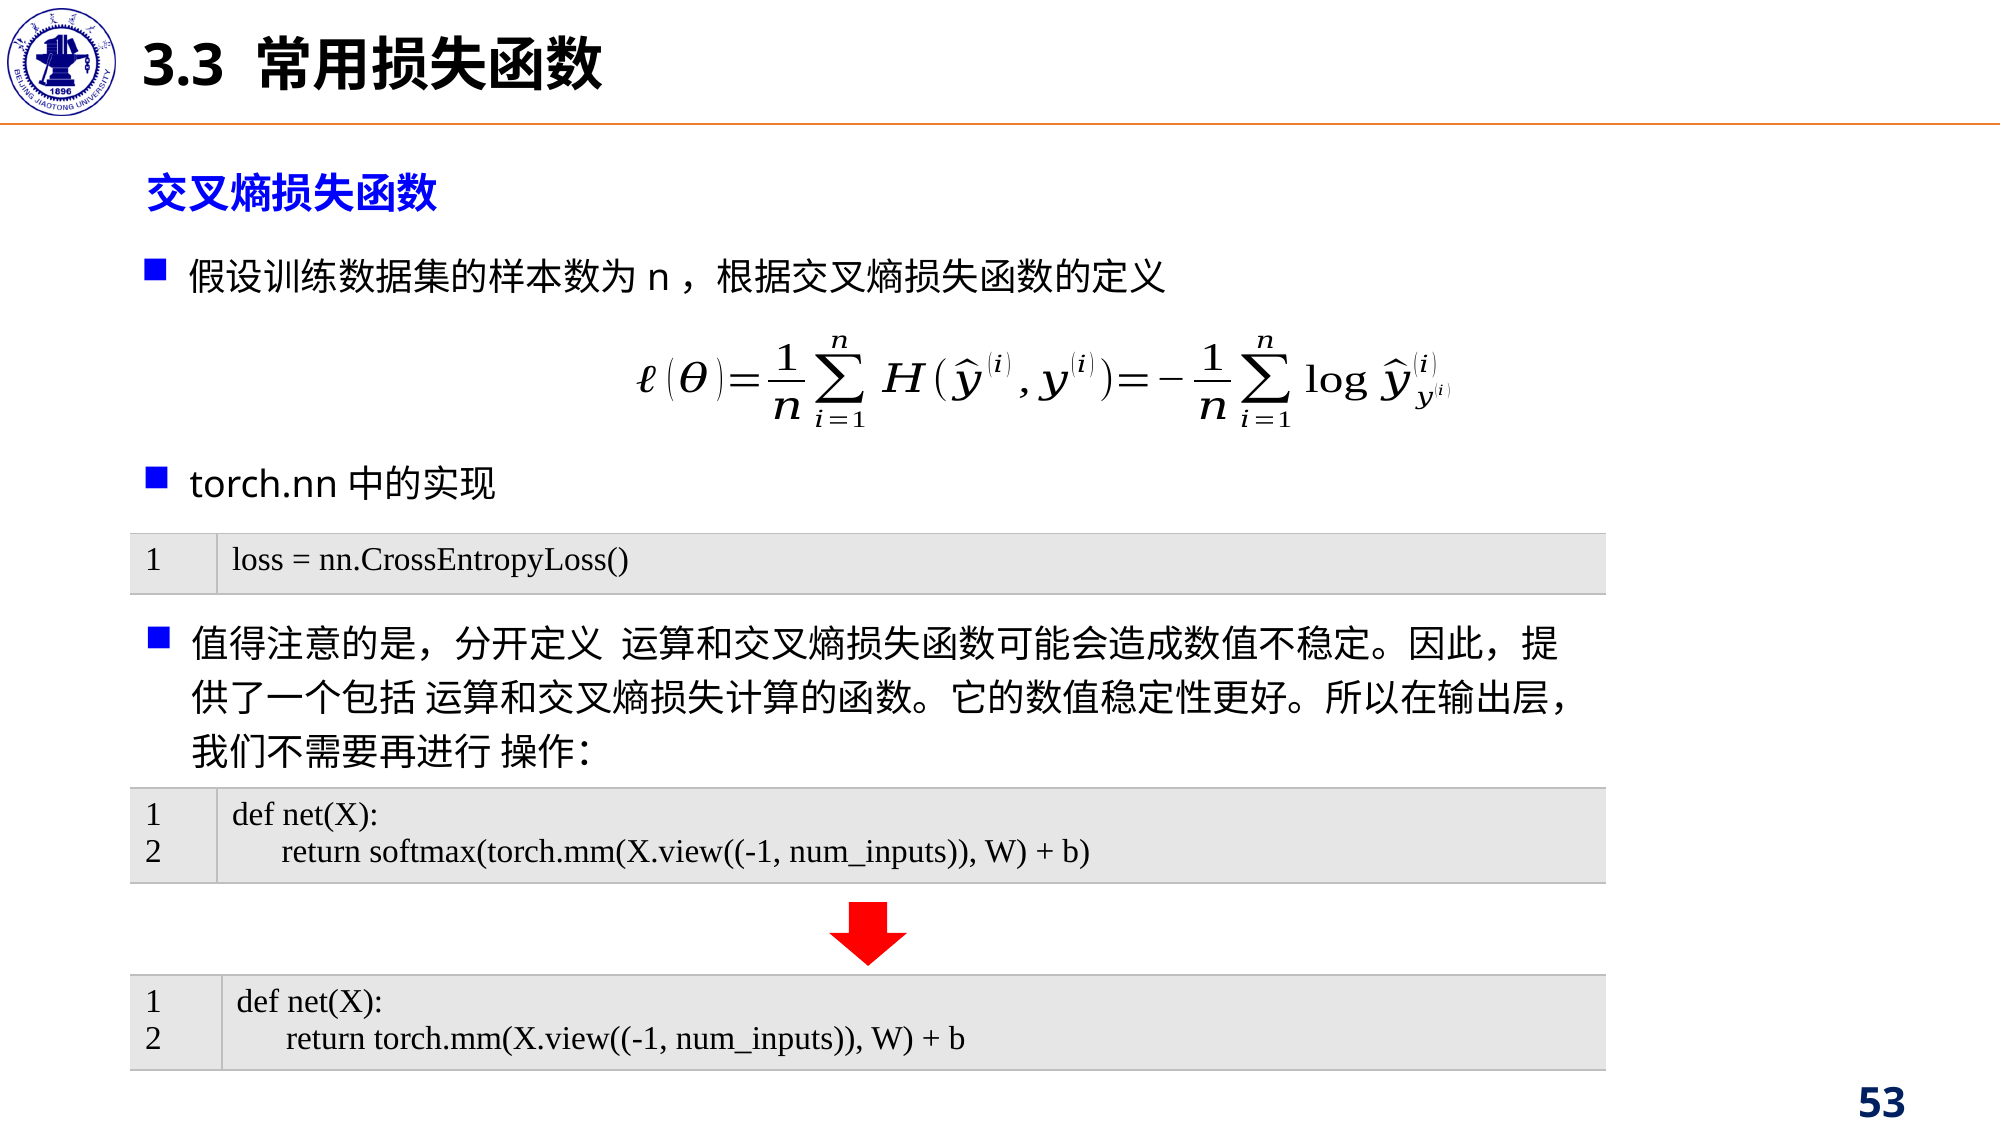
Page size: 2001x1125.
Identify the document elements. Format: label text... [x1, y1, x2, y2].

table_header def net(X): return torch.mm(X.view((-1, num_inputs)), W) + b [223, 976, 1606, 1069]
picture [7, 8, 116, 116]
text_box torch.nn中的实现 [127, 452, 513, 513]
table_header 1 2 [130, 789, 216, 882]
table_header loss = nn.CrossEntropyLoss() [218, 534, 1606, 593]
table_header 1 [130, 534, 216, 593]
text_box 3.3 常用损失函数 [127, 19, 1958, 105]
table_header def net(X): return softmax(torch.mm(X.view((-1, num_inputs)), W) + b) [218, 789, 1606, 882]
table_header 1 2 [130, 976, 221, 1069]
text_box [829, 902, 908, 966]
text_box 假设训练数据集的样本数为n，根据交叉熵损失函数的定义 [126, 245, 1182, 305]
text_box 交叉熵损失函数 [131, 159, 454, 225]
